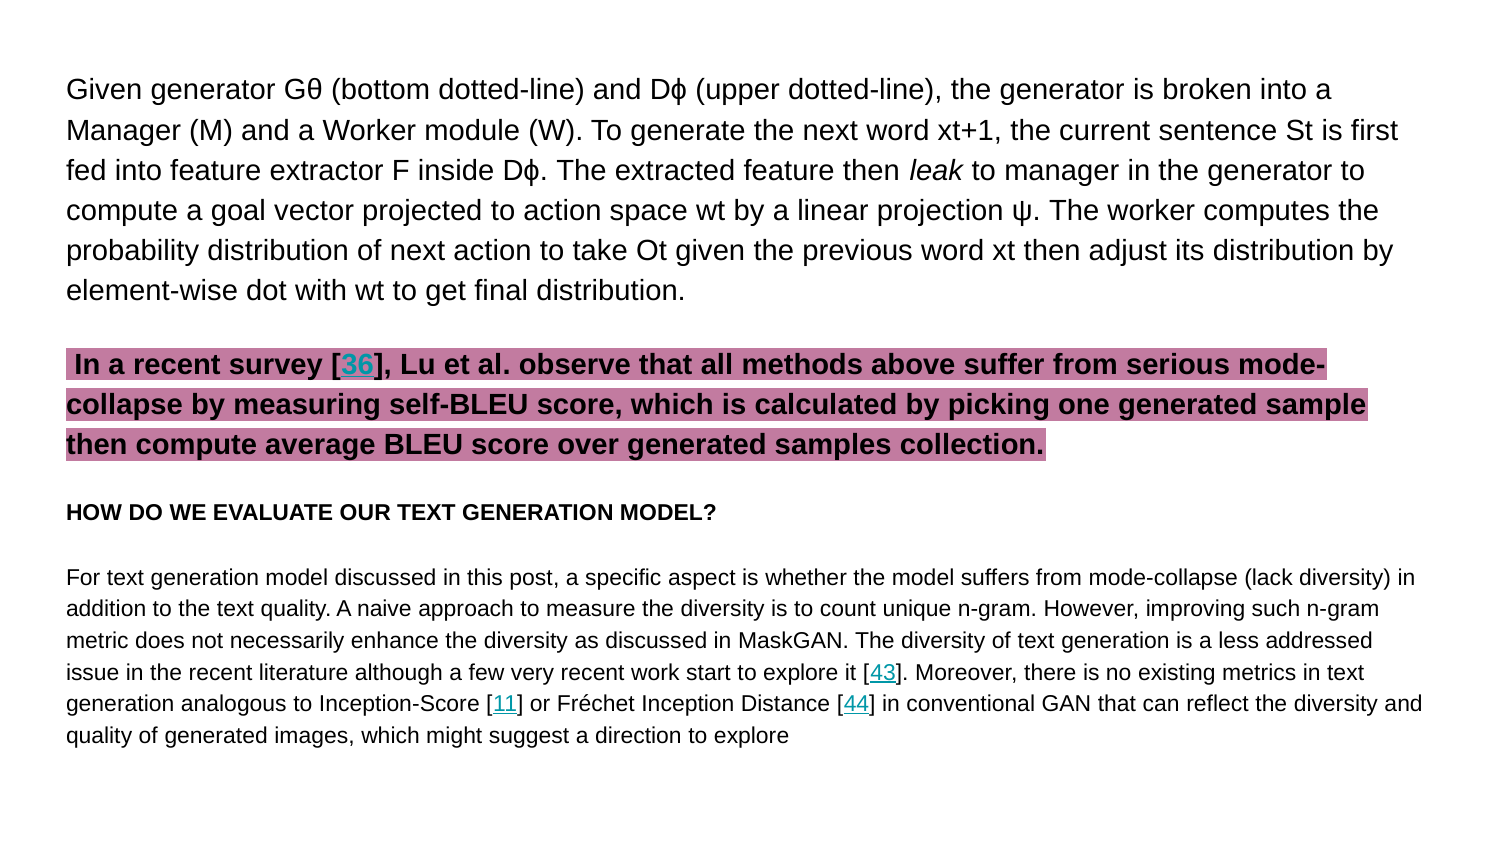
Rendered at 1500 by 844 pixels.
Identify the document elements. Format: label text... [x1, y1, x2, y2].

list Given generator Gθ (bottom dotted-line) and Dϕ (upper dotted-line), the generator is broken into a Manager (M) and a Worker module (W). To generate the next word xt+1, the current sentence St is first fed into feature extractor F inside Dϕ. The extracted feature then leak to manager in the generator to compute a goal vector projected to action space wt by a linear projection ψ. The worker computes the probability distribution of next action to take Ot given the previous word xt then adjust its distribution by element-wise dot with wt to get final distribution. In a recent survey [36], Lu et al. observe that all methods above suffer from serious mode-collapse by measuring self-BLEU score, which is calculated by picking one generated sample then compute average BLEU score over generated samples collection. HOW DO WE EVALUATE OUR TEXT GENERATION MODEL? For text generation model discussed in this post, a specific aspect is whether the model suffers from mode-collapse (lack diversity) in addition to the text quality. A naive approach to measure the diversity is to count unique n-gram. However, improving such n-gram metric does not necessarily enhance the diversity as discussed in MaskGAN. The diversity of text generation is a less addressed issue in the recent literature although a few very recent work start to explore it [43]. Moreover, there is no existing metrics in text generation analogous to Inception-Score [11] or Fréchet Inception Distance [44] in conventional GAN that can reflect the diversity and quality of generated images, which might suggest a direction to explore [51, 50, 1449, 783]
